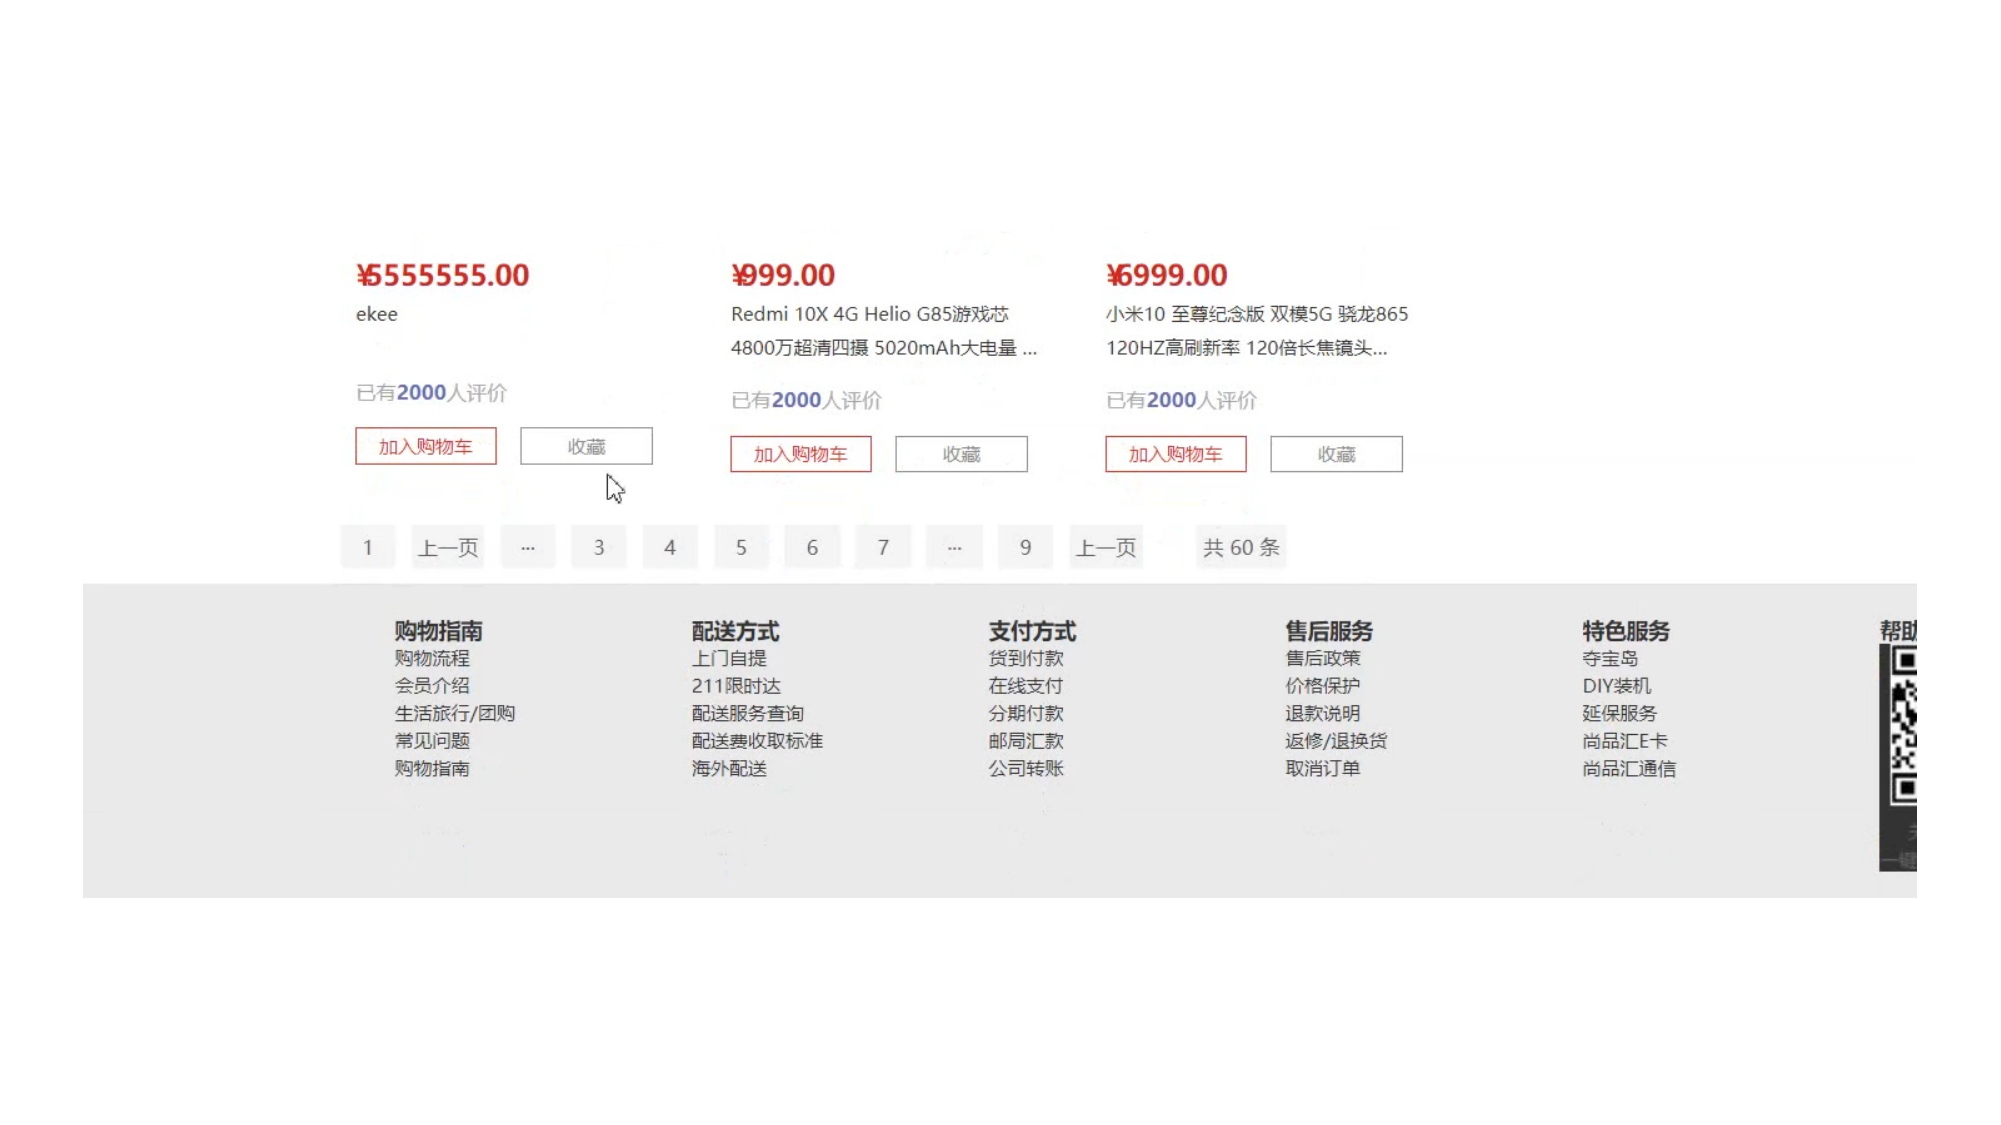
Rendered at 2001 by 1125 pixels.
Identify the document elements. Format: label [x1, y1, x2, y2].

picture [82, 227, 1917, 898]
